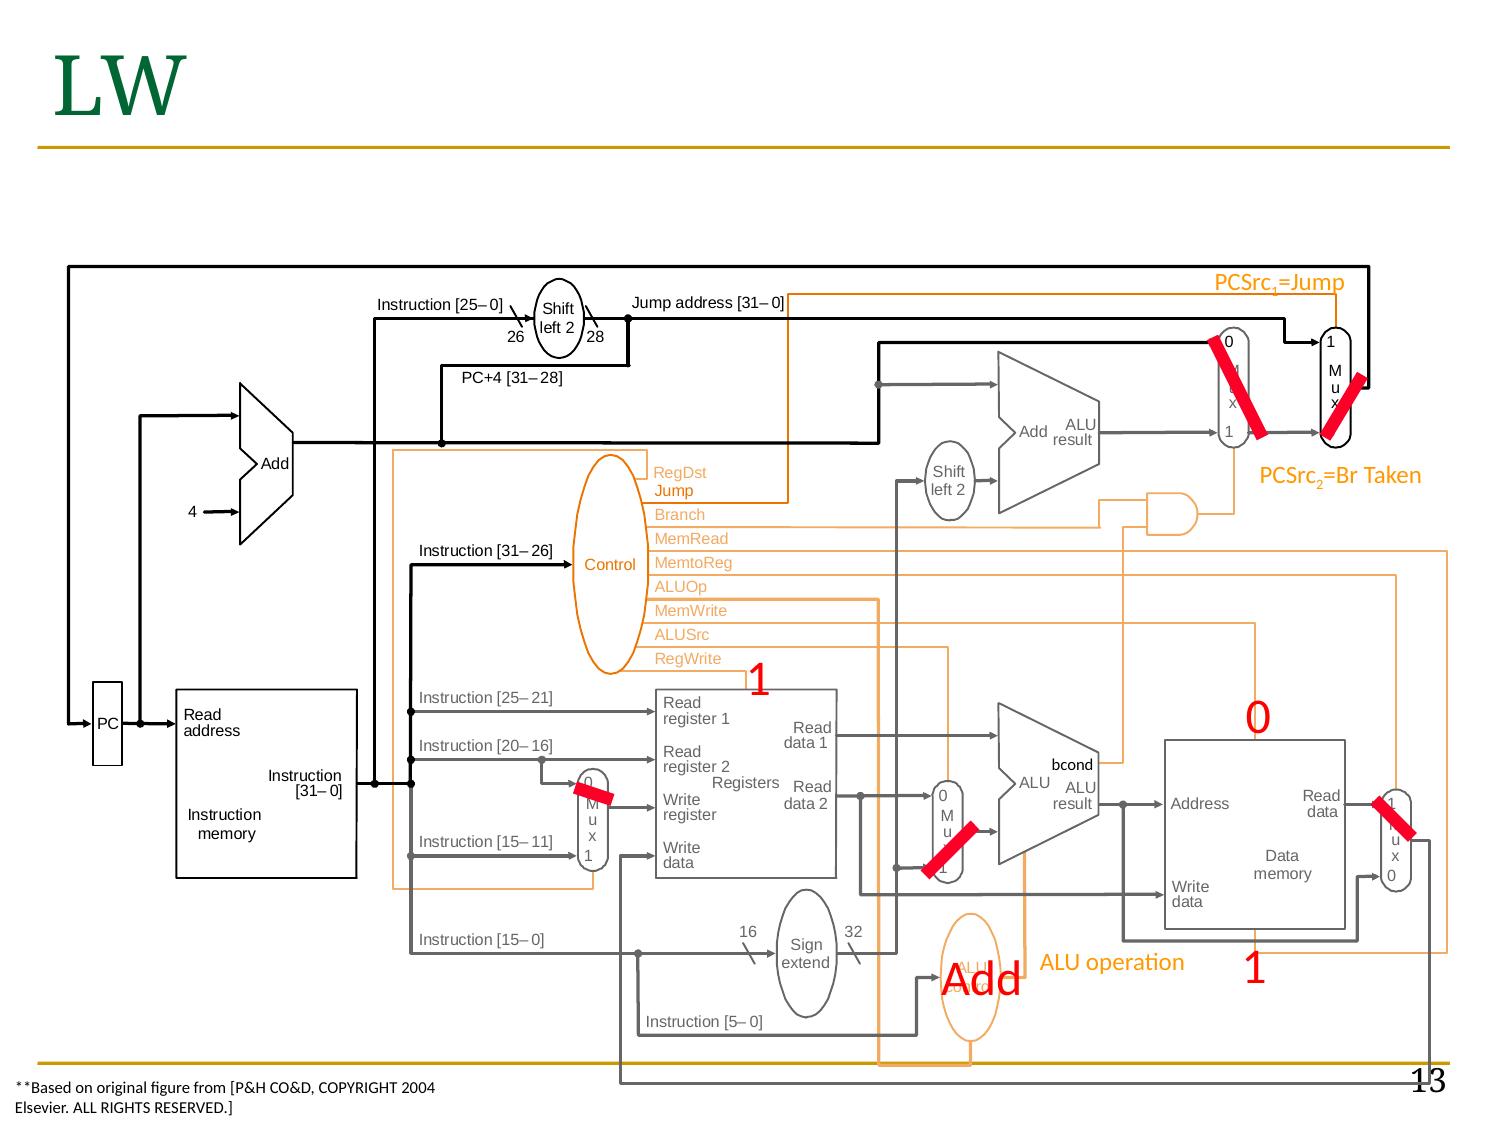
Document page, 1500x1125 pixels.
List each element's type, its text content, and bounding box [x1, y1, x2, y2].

slide_number 13 [1111, 1036, 1462, 1112]
text_box **Based on original figure from [P&H CO&D, COPYRIGHT 2004 Elsevier. ALL RIGHTS RESERVED.] [0, 1069, 463, 1125]
title LW [37, 24, 1450, 200]
picture [65, 262, 1451, 1087]
